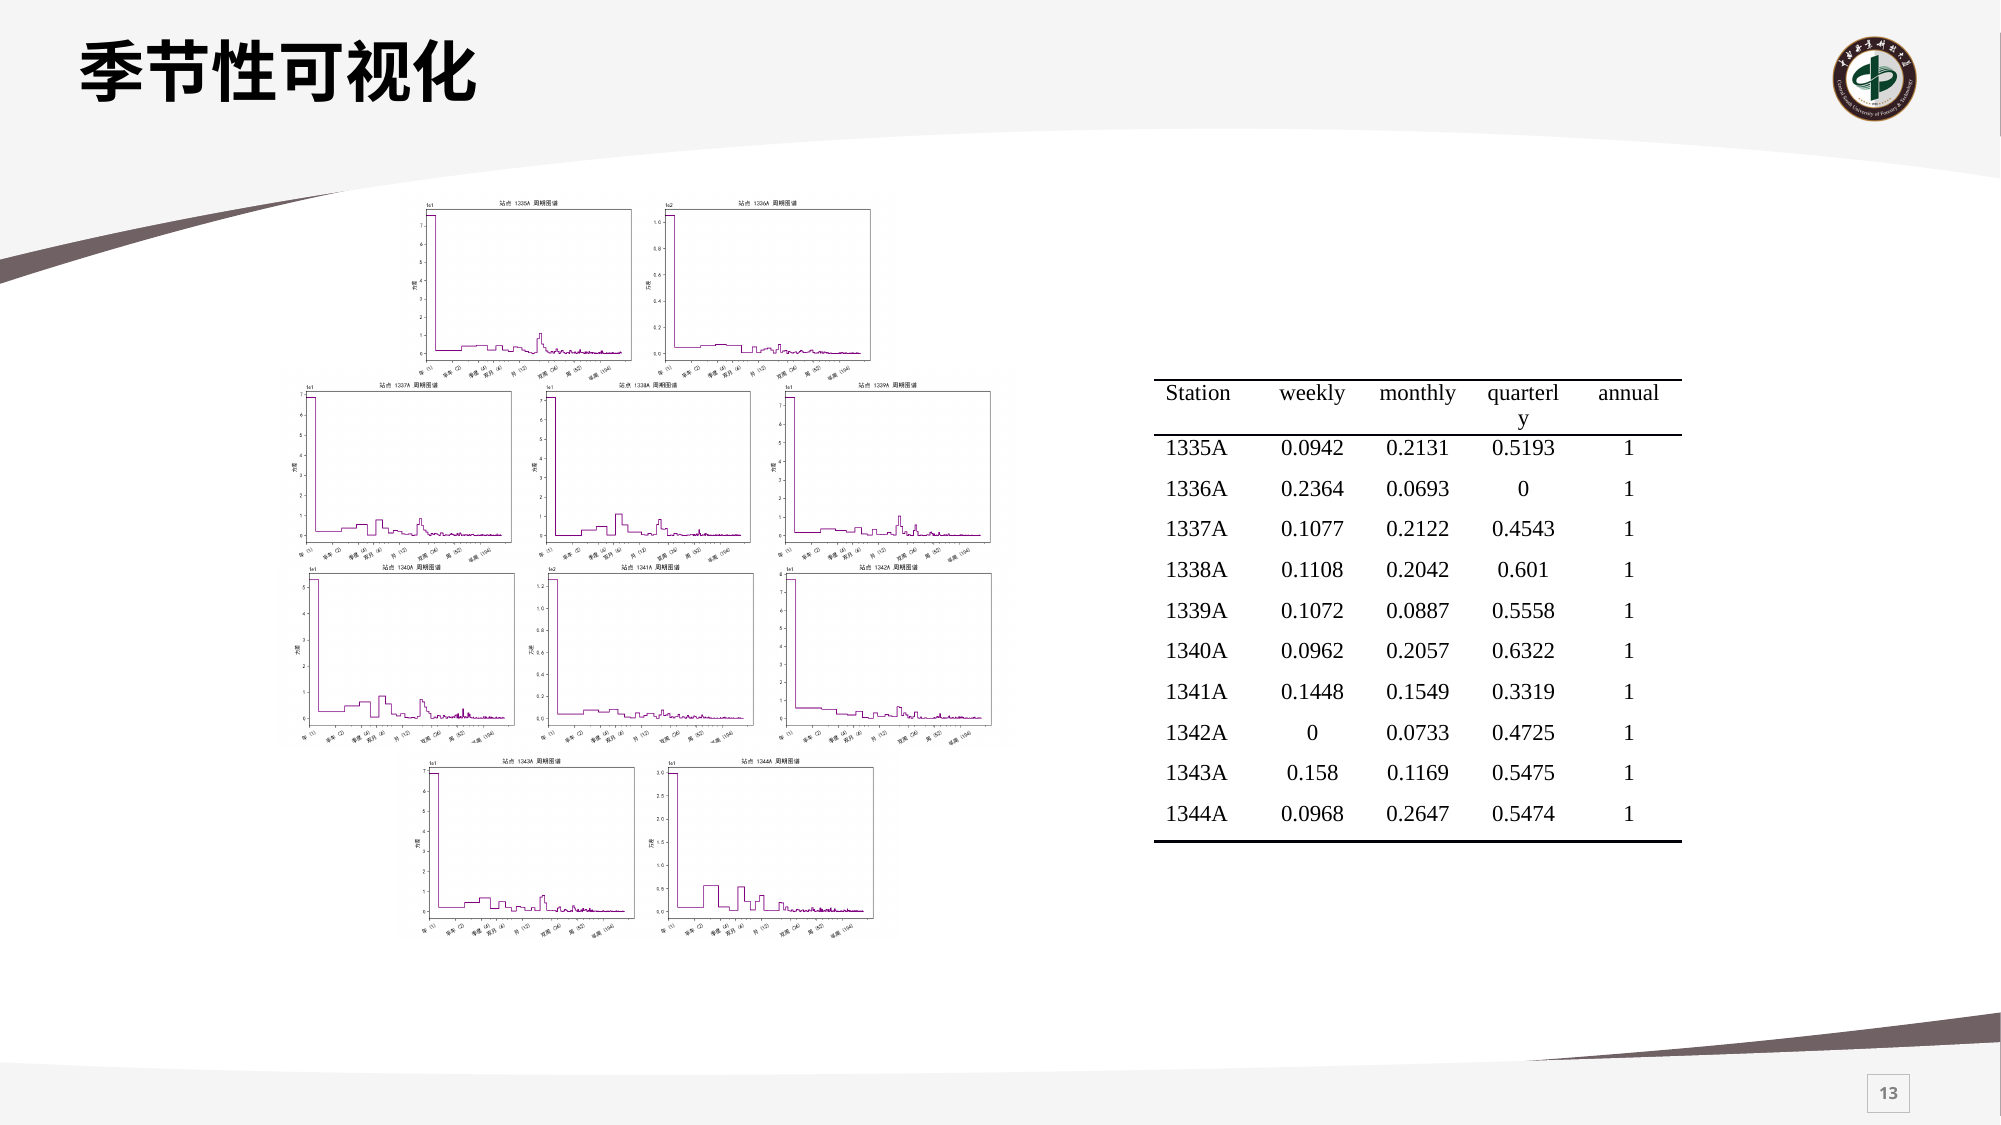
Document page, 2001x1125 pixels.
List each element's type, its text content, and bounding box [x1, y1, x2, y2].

table_cell 0.6322 [1471, 638, 1576, 679]
table_cell 0.2057 [1365, 638, 1471, 679]
table_cell 1340A [1154, 638, 1260, 679]
table_cell 0 [1260, 720, 1365, 760]
table_cell 1338A [1154, 557, 1260, 598]
table_cell 0.2364 [1260, 476, 1365, 516]
table_cell 1 [1576, 679, 1682, 720]
table_cell 1343A [1154, 760, 1260, 801]
table_cell 0.2647 [1365, 801, 1471, 840]
table_header Station [1154, 381, 1260, 434]
table_cell 0.4725 [1471, 720, 1576, 760]
table_cell 0.2042 [1365, 557, 1471, 598]
table_cell 0.0942 [1260, 436, 1365, 476]
table_cell 1 [1576, 720, 1682, 760]
table_cell 0.2131 [1365, 436, 1471, 476]
table_cell 0.0887 [1365, 598, 1471, 638]
table_cell 1 [1576, 476, 1682, 516]
table_cell 0.4543 [1471, 516, 1576, 557]
table_cell 1339A [1154, 598, 1260, 638]
table_cell 1342A [1154, 720, 1260, 760]
table_cell 0.1072 [1260, 598, 1365, 638]
text_box 季节性可视化 [63, 22, 1226, 118]
table_cell 1341A [1154, 679, 1260, 720]
table_cell 1 [1576, 516, 1682, 557]
table_header weekly [1260, 381, 1365, 434]
table_cell 0.601 [1471, 557, 1576, 598]
table_cell 1 [1576, 557, 1682, 598]
table_cell 0.2122 [1365, 516, 1471, 557]
table_cell 1335A [1154, 436, 1260, 476]
table_cell 1 [1576, 760, 1682, 801]
table_cell 0.1077 [1260, 516, 1365, 557]
table_cell 0.5558 [1471, 598, 1576, 638]
table_cell 0.5475 [1471, 760, 1576, 801]
table_cell 1 [1576, 801, 1682, 840]
table_cell 1 [1576, 436, 1682, 476]
table_cell 0.0733 [1365, 720, 1471, 760]
table_cell 0.0962 [1260, 638, 1365, 679]
table_cell 0.1448 [1260, 679, 1365, 720]
table_cell 0.1549 [1365, 679, 1471, 720]
table_cell 0.5474 [1471, 801, 1576, 840]
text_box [271, 184, 1017, 941]
table_cell 0.1169 [1365, 760, 1471, 801]
table_cell 1344A [1154, 801, 1260, 840]
table_cell 0.158 [1260, 760, 1365, 801]
table_cell 0.3319 [1471, 679, 1576, 720]
table_cell 1 [1576, 638, 1682, 679]
table_cell 0.0693 [1365, 476, 1471, 516]
table_cell 1 [1576, 598, 1682, 638]
table_cell 1337A [1154, 516, 1260, 557]
table_header monthly [1365, 381, 1471, 434]
table_header quarterly [1471, 381, 1576, 434]
table_cell 0.1108 [1260, 557, 1365, 598]
table_cell 0.5193 [1471, 436, 1576, 476]
picture [1831, 35, 1918, 123]
table_cell 0.0968 [1260, 801, 1365, 840]
table_header annual [1576, 381, 1682, 434]
table_cell 0 [1471, 476, 1576, 516]
table_cell 1336A [1154, 476, 1260, 516]
